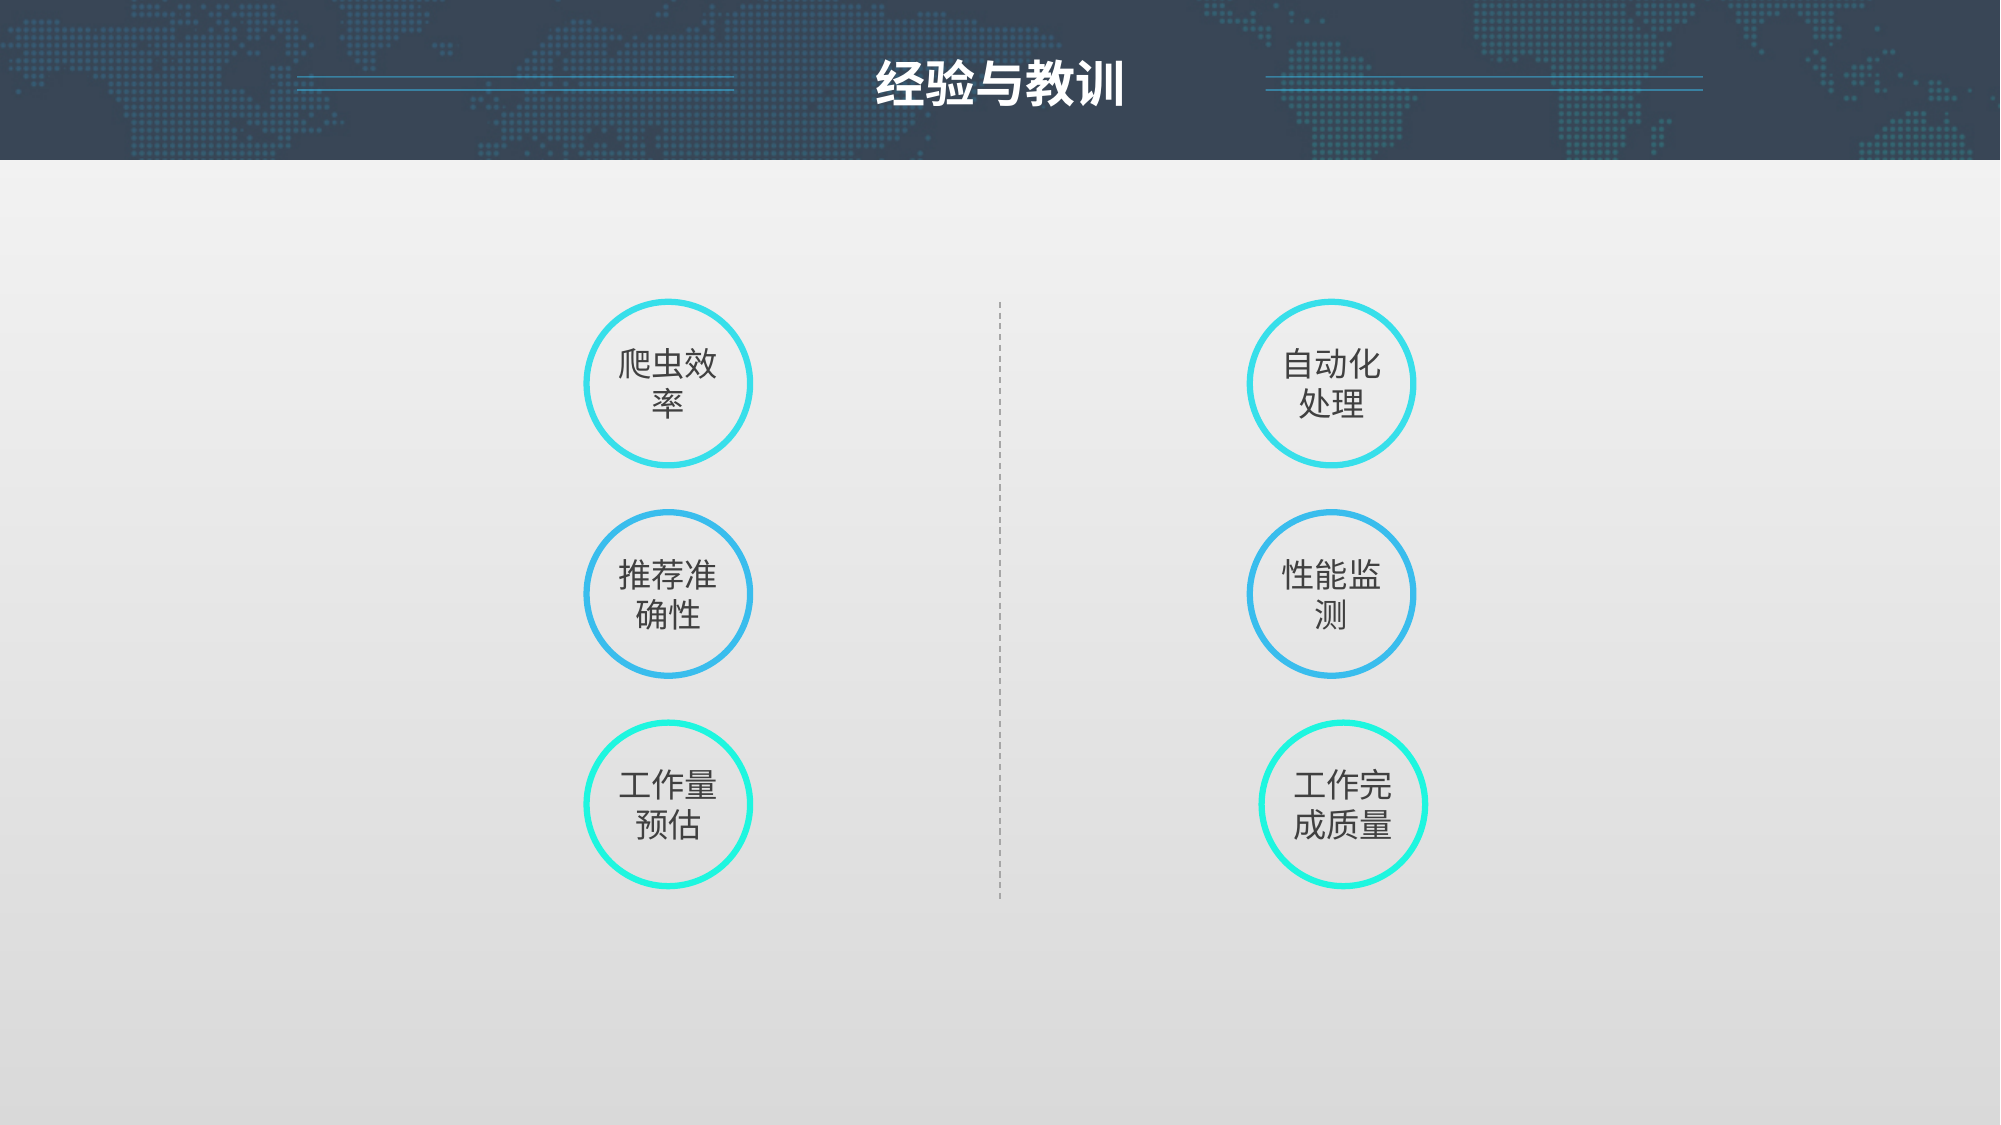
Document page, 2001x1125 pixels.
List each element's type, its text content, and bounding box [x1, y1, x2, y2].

text_box 推荐准确性 [585, 511, 751, 677]
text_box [296, 76, 1704, 91]
picture [0, 0, 2000, 161]
text_box 工作量预估 [585, 721, 751, 887]
text_box 工作完成质量 [1260, 721, 1426, 887]
text_box 经验与教训 [860, 98, 1140, 121]
text_box 自动化处理 [1249, 301, 1415, 467]
text_box 爬虫效率 [585, 301, 751, 467]
text_box 经验与教训 [860, 45, 1140, 75]
text_box 性能监测 [1249, 511, 1415, 677]
